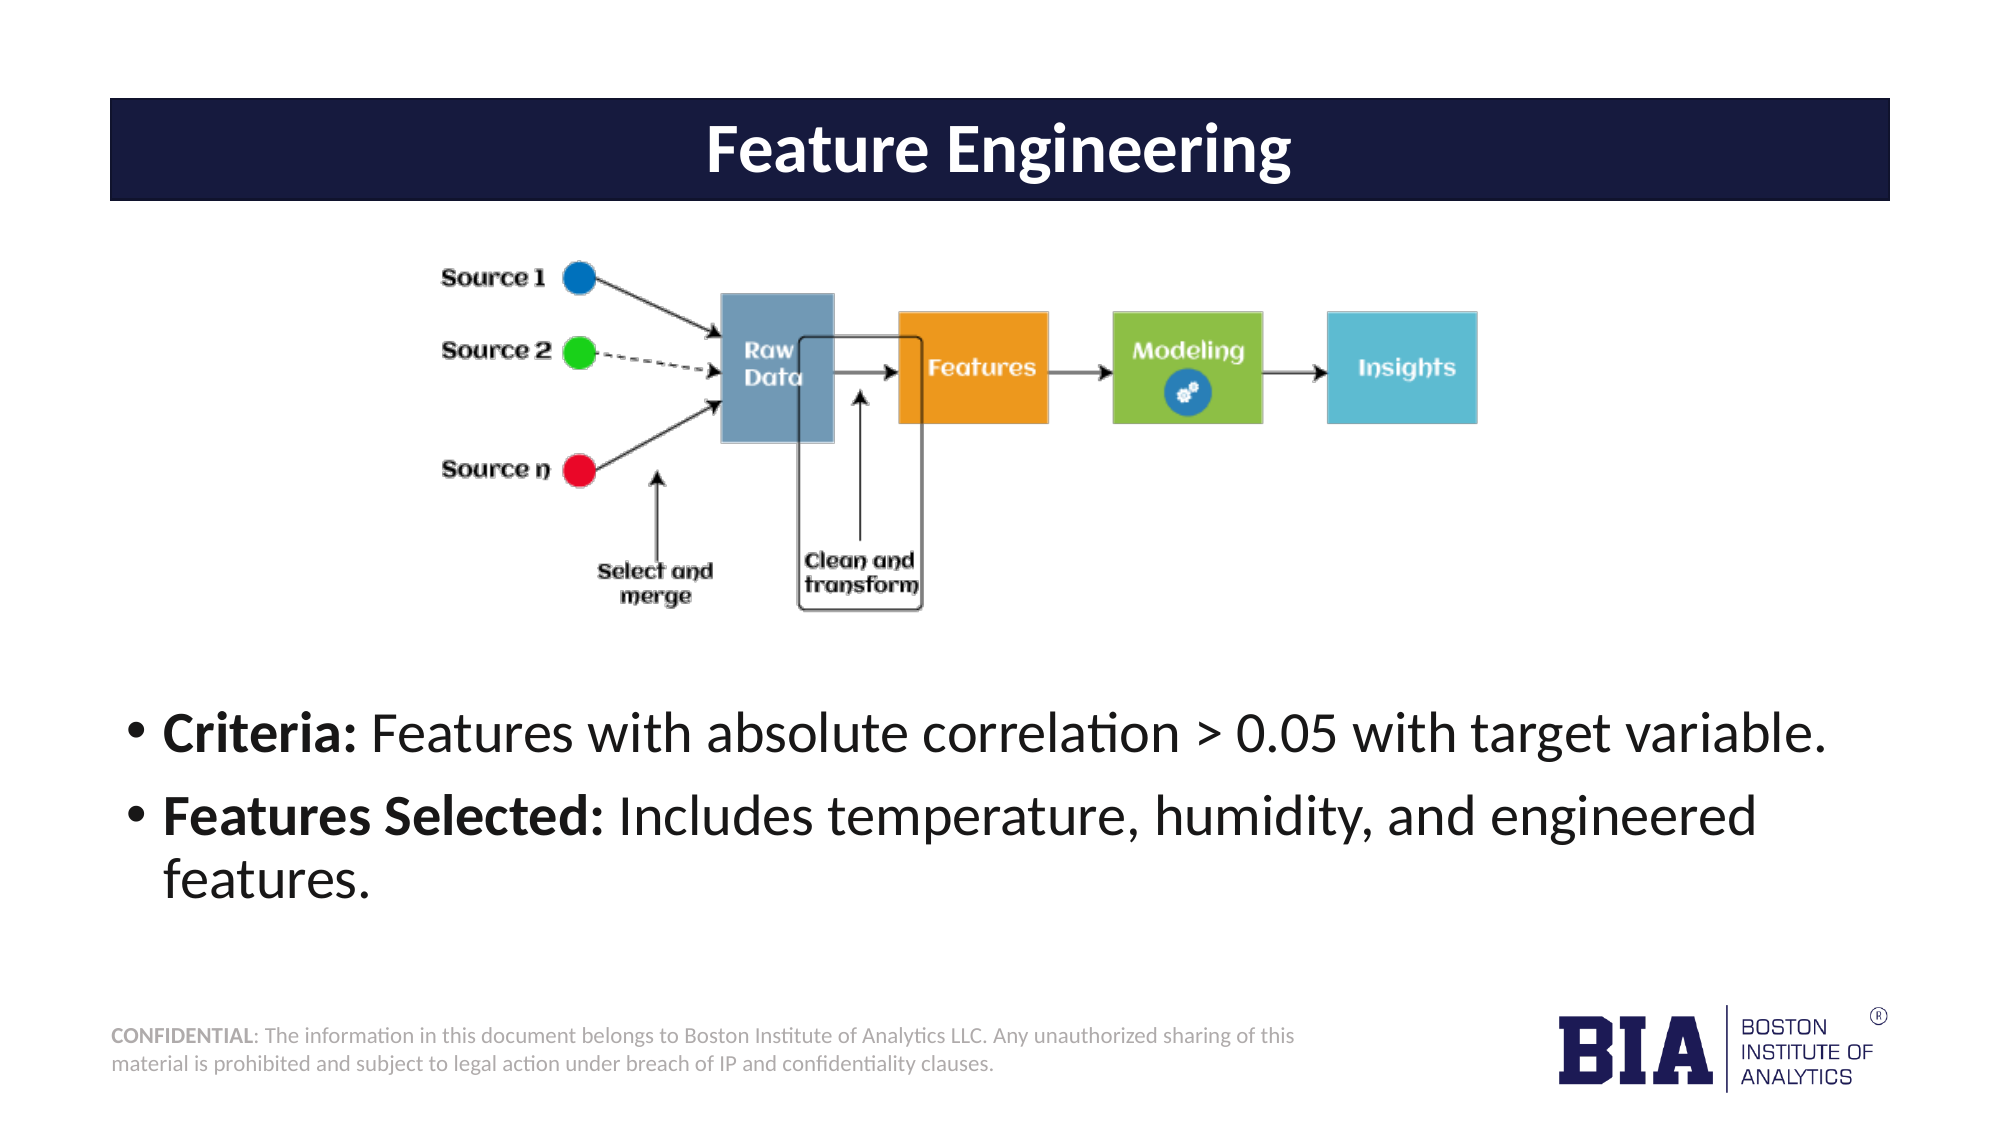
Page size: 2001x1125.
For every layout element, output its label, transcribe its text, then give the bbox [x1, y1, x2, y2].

title Feature Engineering [110, 98, 1890, 201]
list Criteria: Features with absolute correlation > 0.05 with target variable. Features Selected: Includes temperature, humidity, and engineered features. [111, 500, 1955, 1125]
picture [423, 236, 1494, 627]
